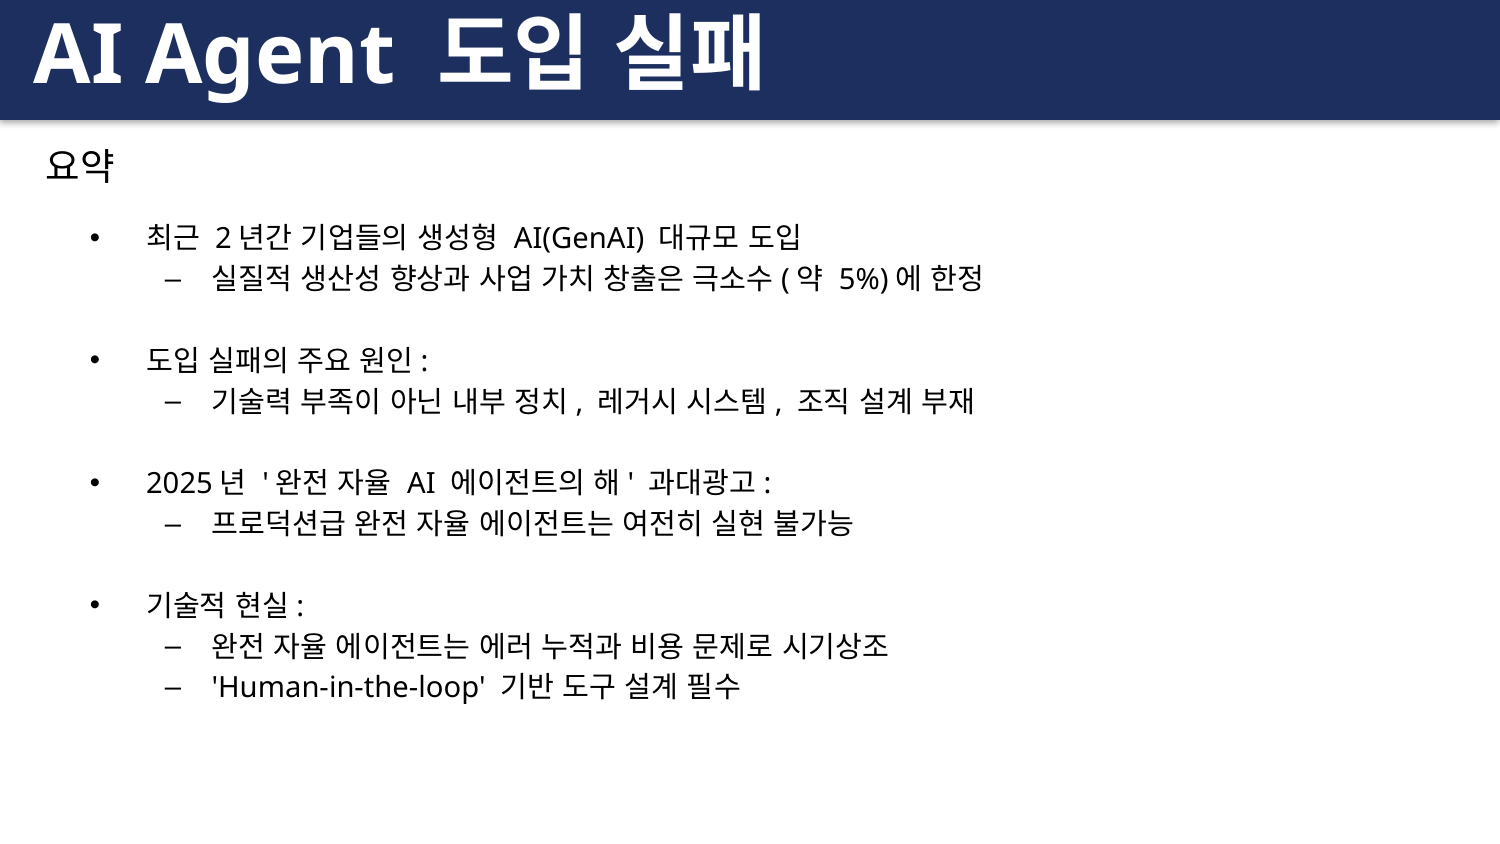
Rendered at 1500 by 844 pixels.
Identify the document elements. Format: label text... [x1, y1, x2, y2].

text_box [0, 0, 1500, 121]
text_box AI Agent 도입 실패 [18, 0, 782, 108]
text_box 최근 2년간 기업들의 생성형 AI(GenAI) 대규모 도입 실질적 생산성 향상과 사업 가치 창출은 극소수(약 5%)에 한정 도입 실패의 주요 원인: 기술력 부족이 아닌 내부 정치, 레거시 시스템, 조직 설계 부재 2025년 '완전 자율 AI 에이전트의 해' 과대광고: 프로덕션급 완전 자율 에이전트는 여전히 실현 불가능 기술적 현실: 완전 자율 에이전트는 에러 누적과 비용 문제로 시기상조 'Human-in-the-loop' 기반 도구 설계 필수 [74, 212, 1425, 734]
text_box 요약 [30, 135, 903, 196]
